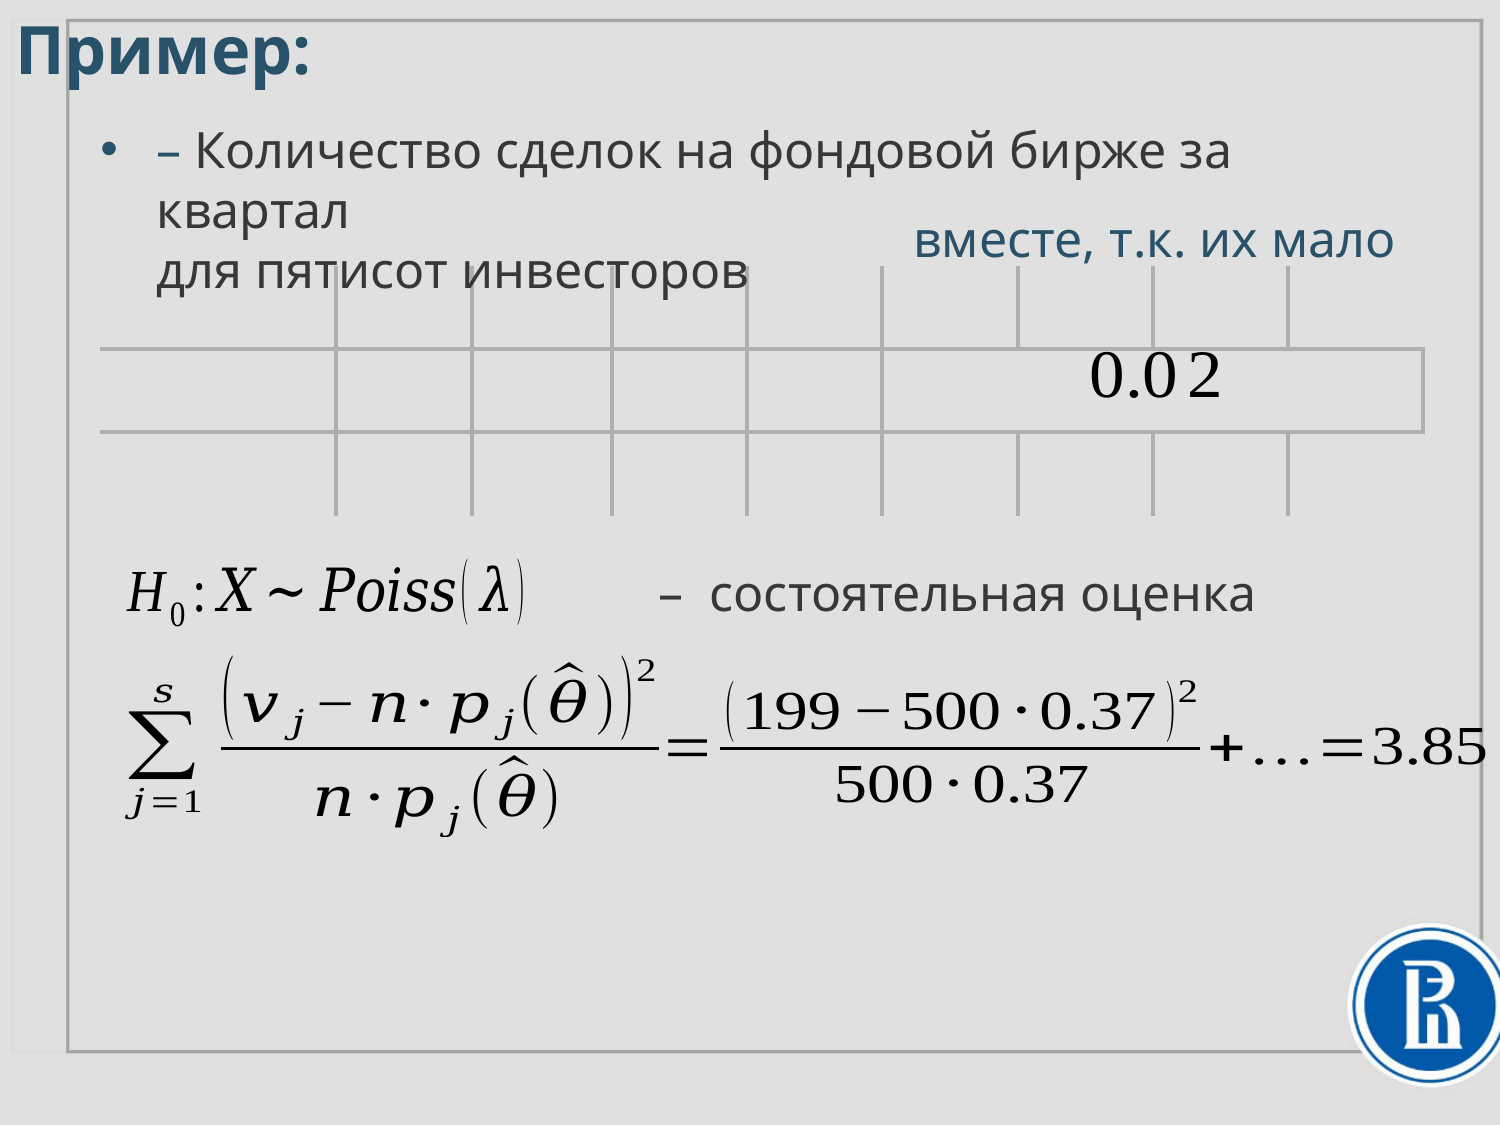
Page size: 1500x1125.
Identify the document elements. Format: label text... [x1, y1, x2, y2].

text_box вместе, т.к. их мало [898, 199, 1411, 275]
title Пример: [0, 0, 1500, 102]
picture [0, 102, 1500, 1125]
